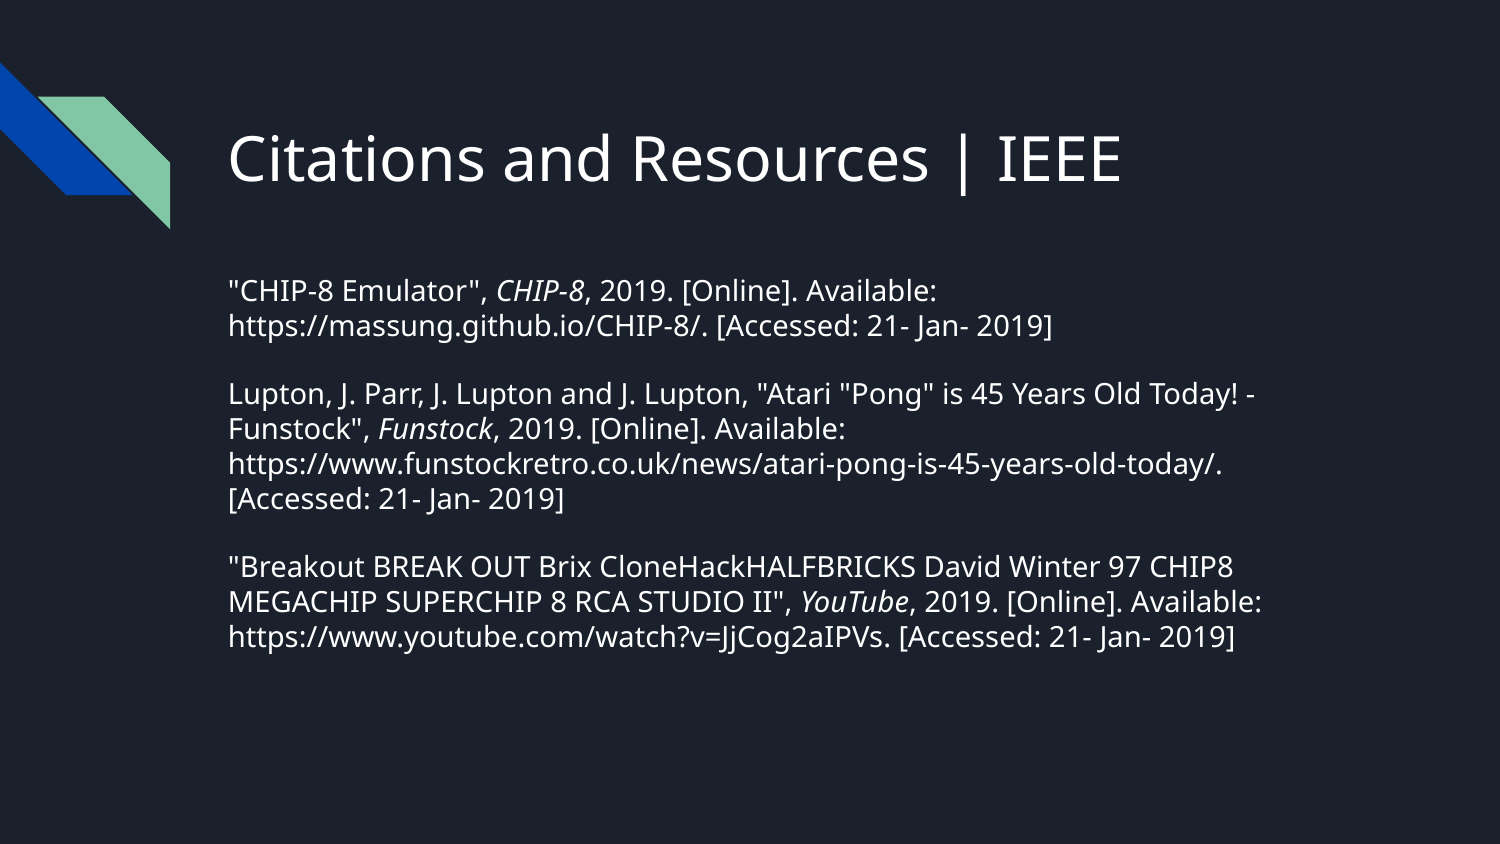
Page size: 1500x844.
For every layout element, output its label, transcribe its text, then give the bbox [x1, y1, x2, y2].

list "CHIP-8 Emulator", CHIP-8, 2019. [Online]. Available: https://massung.github.io/CHIP-8/. [Accessed: 21- Jan- 2019] Lupton, J. Parr, J. Lupton and J. Lupton, "Atari "Pong" is 45 Years Old Today! - Funstock", Funstock, 2019. [Online]. Available: https://www.funstockretro.co.uk/news/atari-pong-is-45-years-old-today/. [Accessed: 21- Jan- 2019] "Breakout BREAK OUT Brix CloneHackHALFBRICKS David Winter 97 CHIP8 MEGACHIP SUPERCHIP 8 RCA STUDIO II", YouTube, 2019. [Online]. Available: https://www.youtube.com/watch?v=JjCog2aIPVs. [Accessed: 21- Jan- 2019] [212, 257, 1368, 735]
title Citations and Resources | IEEE [212, 104, 1368, 194]
